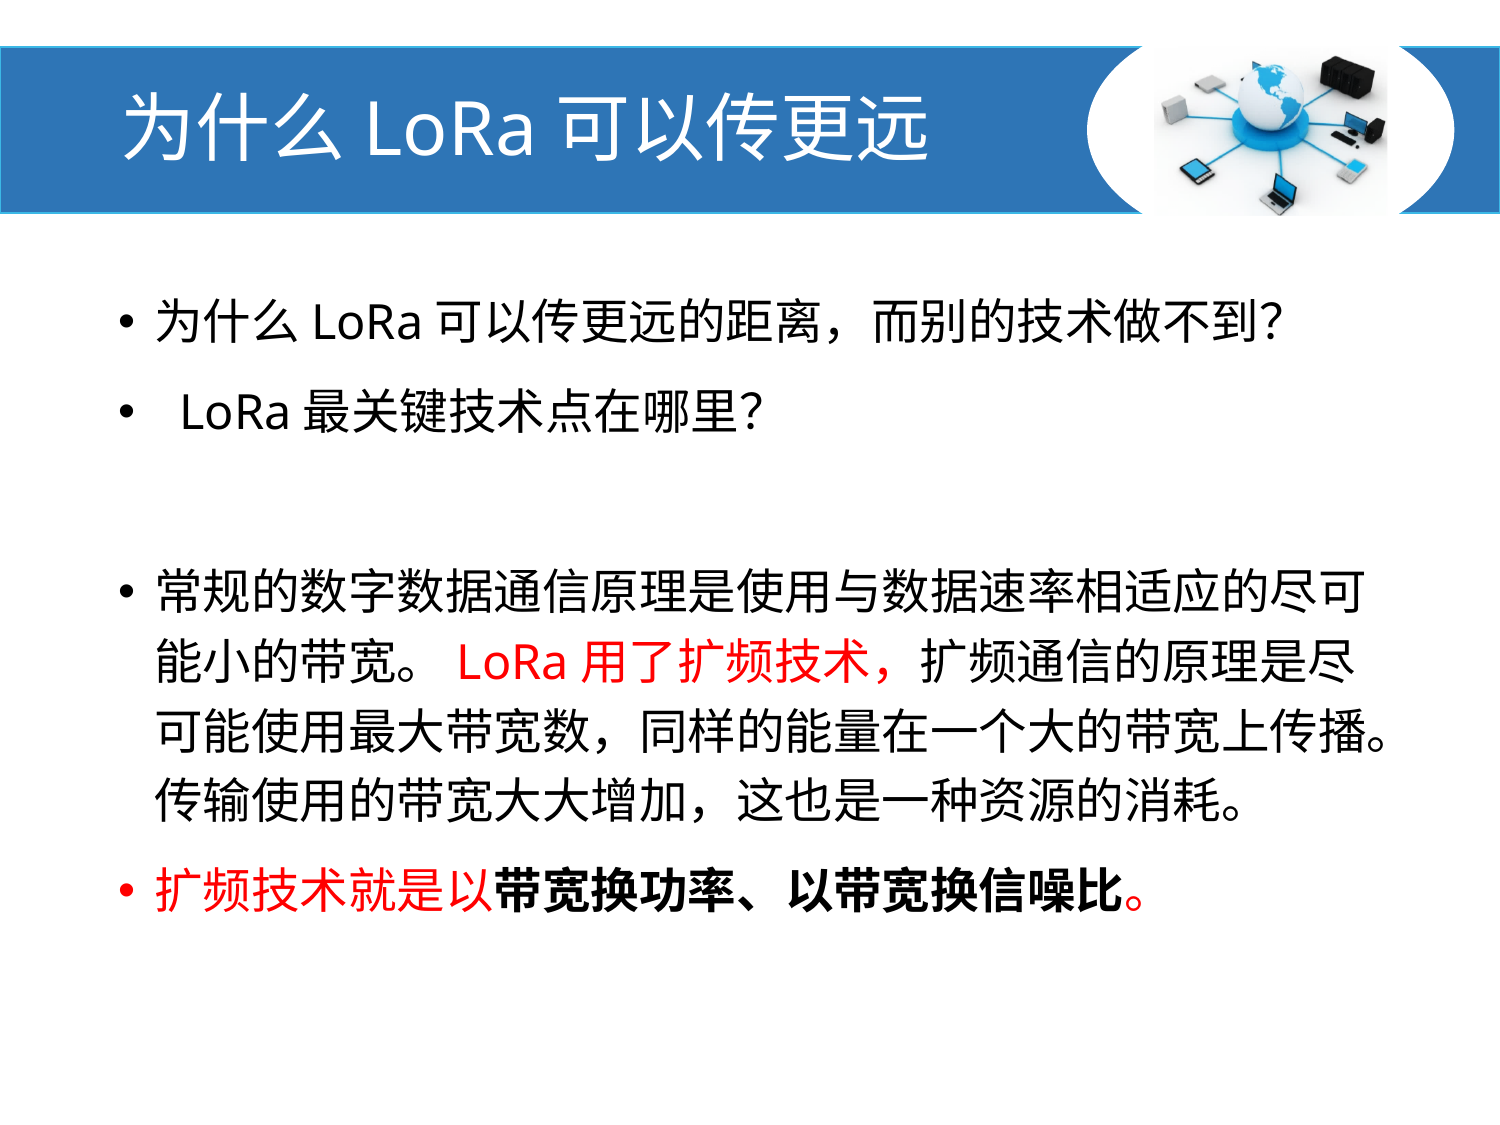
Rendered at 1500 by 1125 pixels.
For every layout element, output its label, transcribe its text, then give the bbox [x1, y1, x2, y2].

picture [1154, 46, 1388, 216]
title 为什么LoRa可以传更远 [105, 50, 1060, 214]
list 为什么LoRa可以传更远的距离，而别的技术做不到？ LoRa最关键技术点在哪里？ 常规的数字数据通信原理是使用与数据速率相适应的尽可能小的带宽。LoRa用了扩频技术，扩频通信的原理是尽可能使用最大带宽数，同样的能量在一个大的带宽上传播。传输使用的带宽大大增加，这也是一种资源的消耗。 扩频技术就是以带宽换功率、以带宽换信噪比。 [103, 272, 1397, 986]
